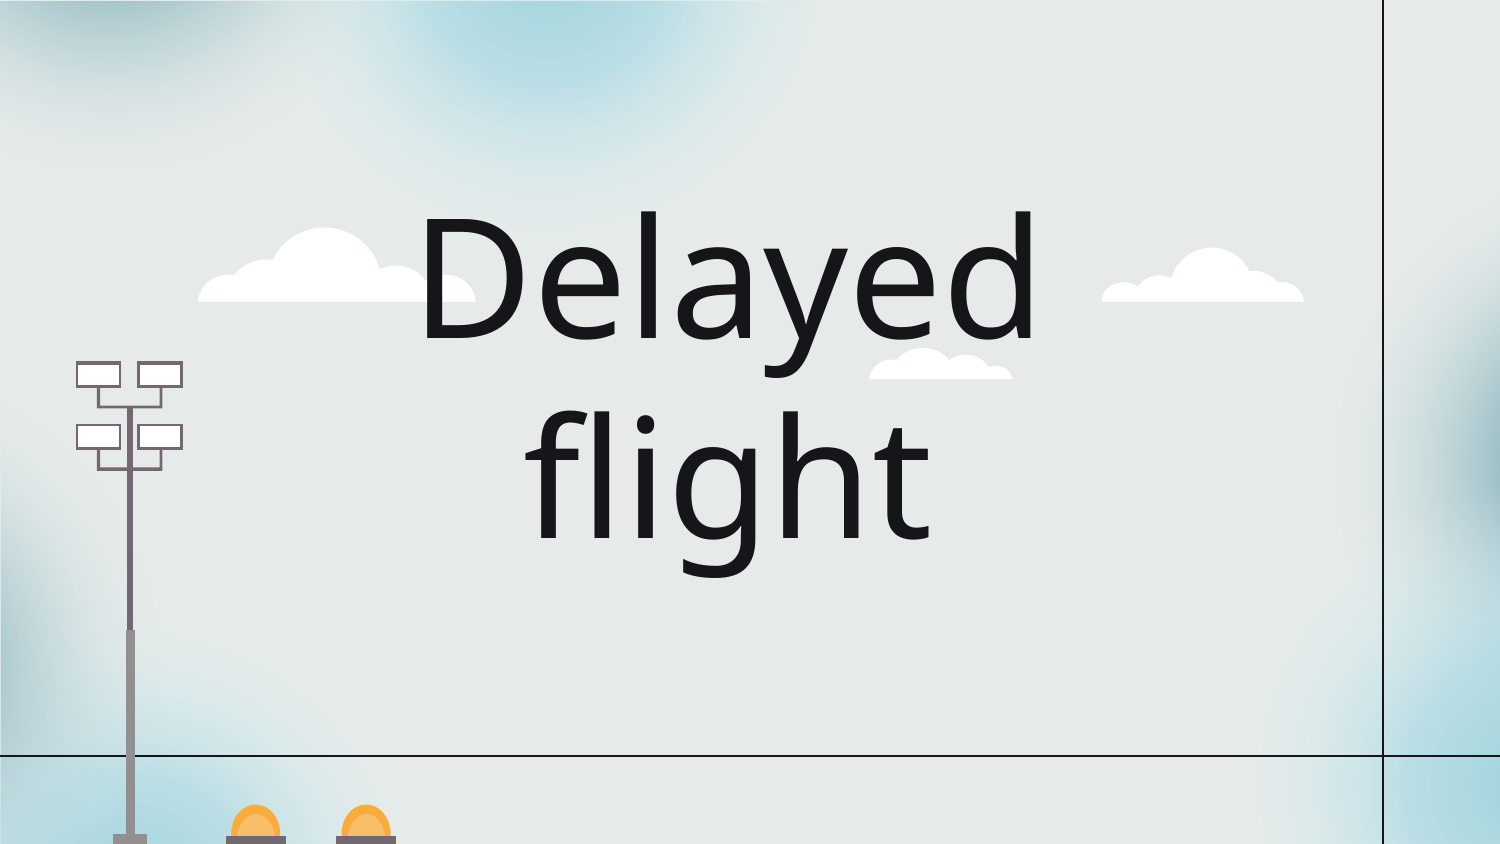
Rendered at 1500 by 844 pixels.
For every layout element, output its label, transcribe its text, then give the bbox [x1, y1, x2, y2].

title Delayed flight [365, 324, 1092, 419]
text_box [75, 361, 397, 844]
